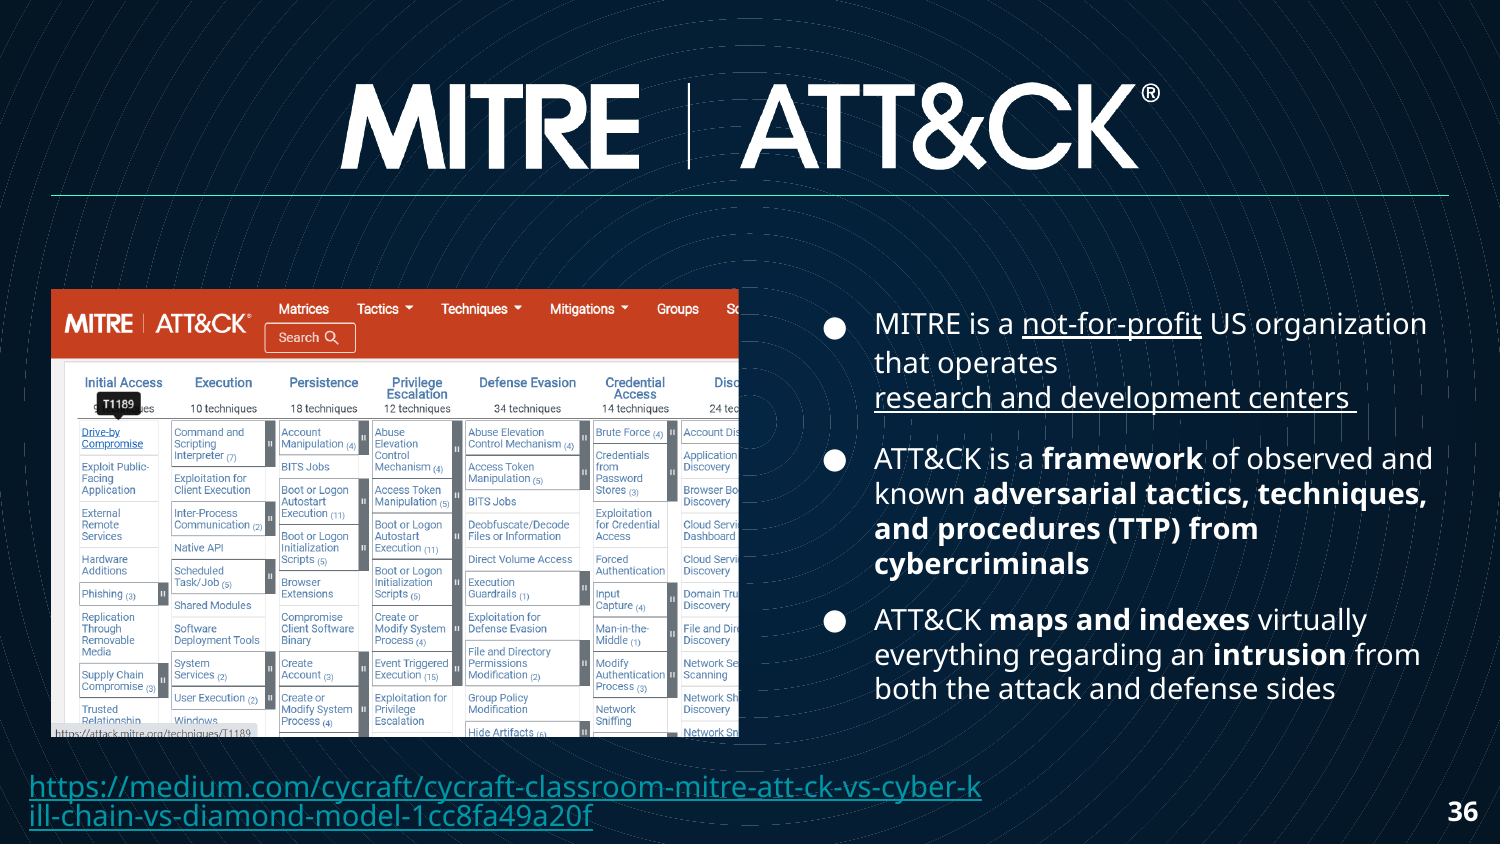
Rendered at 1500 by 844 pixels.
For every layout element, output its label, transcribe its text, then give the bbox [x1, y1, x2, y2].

text_box MITRE is a not-for-profit US organization that operates research and development centers ATT&CK is a framework of observed and known adversarial tactics, techniques, and procedures (TTP) from cybercriminals ATT&CK maps and indexes virtually everything regarding an intrusion from both the attack and defense sides [784, 289, 1483, 783]
slide_number ‹#› [1403, 779, 1494, 844]
picture [50, 289, 739, 738]
picture [339, 82, 1161, 170]
text_box https://medium.com/cycraft/cycraft-classroom-mitre-att-ck-vs-cyber-kill-chain-vs-diamond-model-1cc8fa49a20f [13, 752, 1000, 827]
